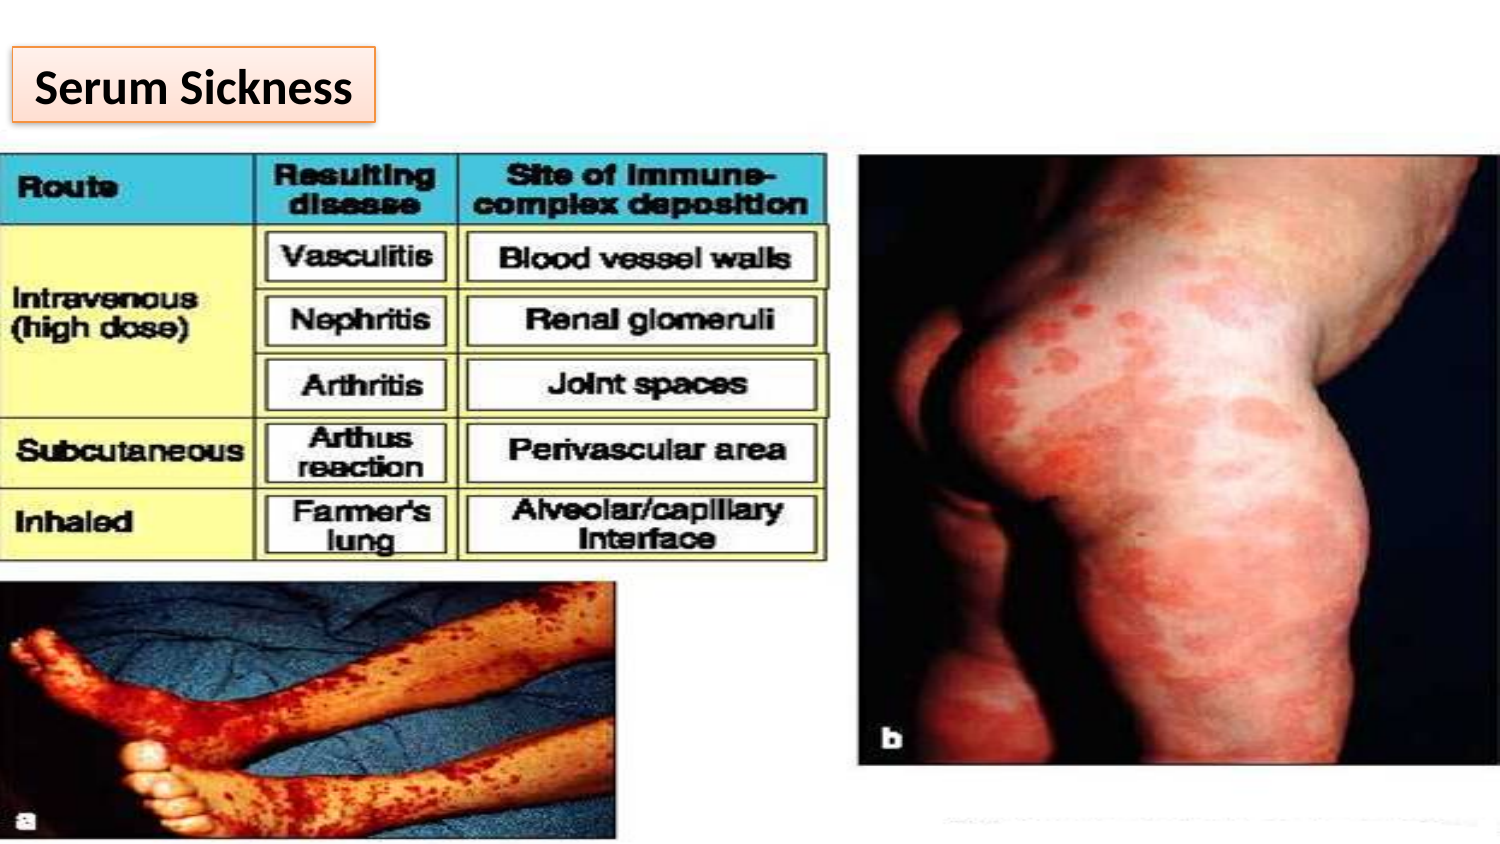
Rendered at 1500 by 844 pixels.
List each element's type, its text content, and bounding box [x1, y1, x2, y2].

text_box Serum Sickness [12, 46, 376, 120]
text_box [0, 121, 1500, 844]
